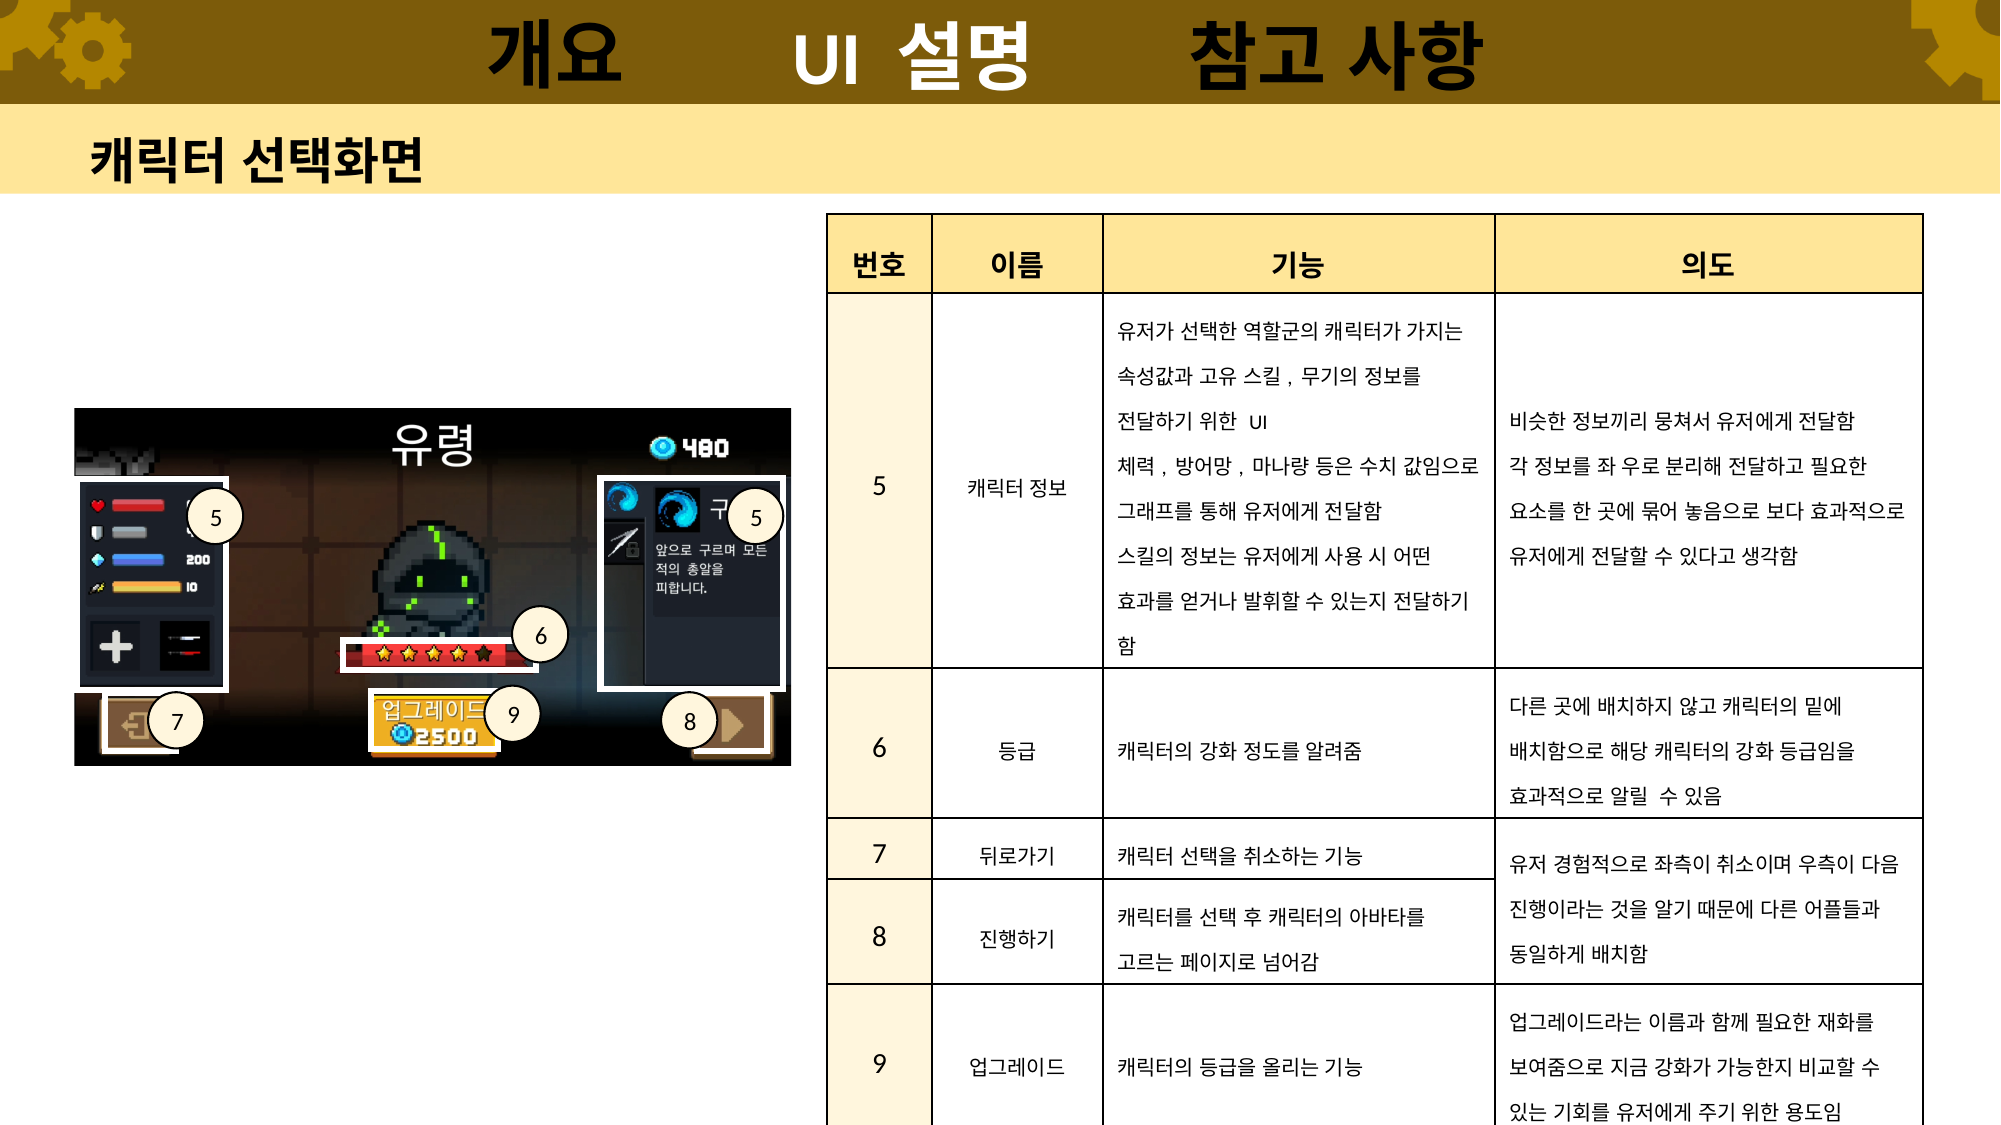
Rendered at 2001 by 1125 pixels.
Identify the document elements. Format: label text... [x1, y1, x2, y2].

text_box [416, 0, 1541, 109]
table_cell 뒤로가기 [933, 819, 1102, 878]
table_cell 캐릭터를 선택 후 캐릭터의 아바타를 고르는 페이지로 넘어감 [1104, 880, 1494, 983]
title 캐릭터 선택화면 [75, 105, 1800, 184]
table_cell 캐릭터 정보 [933, 294, 1102, 667]
table_cell 9 [828, 985, 931, 1125]
table_cell 7 [828, 819, 931, 878]
table_cell 캐릭터의 등급을 올리는 기능 [1104, 985, 1494, 1125]
table_header 의도 [1496, 215, 1922, 292]
table_cell 진행하기 [933, 880, 1102, 983]
table_cell 5 [828, 294, 931, 667]
table_cell 업그레이드라는 이름과 함께 필요한 재화를 보여줌으로 지금 강화가 가능한지 비교할 수 있는 기회를 유저에게 주기 위한 용도임 [1496, 985, 1922, 1125]
table_header 이름 [933, 215, 1102, 292]
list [74, 407, 792, 766]
table_header 기능 [1104, 215, 1494, 292]
table_cell 업그레이드 [933, 985, 1102, 1125]
table_cell 다른 곳에 배치하지 않고 캐릭터의 밑에 배치함으로 해당 캐릭터의 강화 등급임을 효과적으로 알릴 수 있음 [1496, 669, 1922, 817]
table_cell 8 [828, 880, 931, 983]
table_cell 캐릭터의 강화 정도를 알려줌 [1104, 669, 1494, 817]
table_cell 유저 경험적으로 좌측이 취소이며 우측이 다음 진행이라는 것을 알기 때문에 다른 어플들과 동일하게 배치함 [1496, 819, 1922, 983]
table_cell 캐릭터 선택을 취소하는 기능 [1104, 819, 1494, 878]
table_cell 비슷한 정보끼리 뭉쳐서 유저에게 전달함 각 정보를 좌 우로 분리해 전달하고 필요한 요소를 한 곳에 묶어 놓음으로 보다 효과적으로 유저에게 전달할 수 있다고 생각함 [1496, 294, 1922, 667]
table_cell 6 [828, 669, 931, 817]
table_cell 등급 [933, 669, 1102, 817]
table_cell 유저가 선택한 역할군의 캐릭터가 가지는 속성값과 고유 스킬, 무기의 정보를 전달하기 위한 UI 체력, 방어망, 마나량 등은 수치 값임으로 그래프를 통해 유저에게 전달함 스킬의 정보는 유저에게 사용 시 어떤 효과를 얻거나 발휘할 수 있는지 전달하기 함 [1104, 294, 1494, 667]
table_header 번호 [828, 215, 931, 292]
